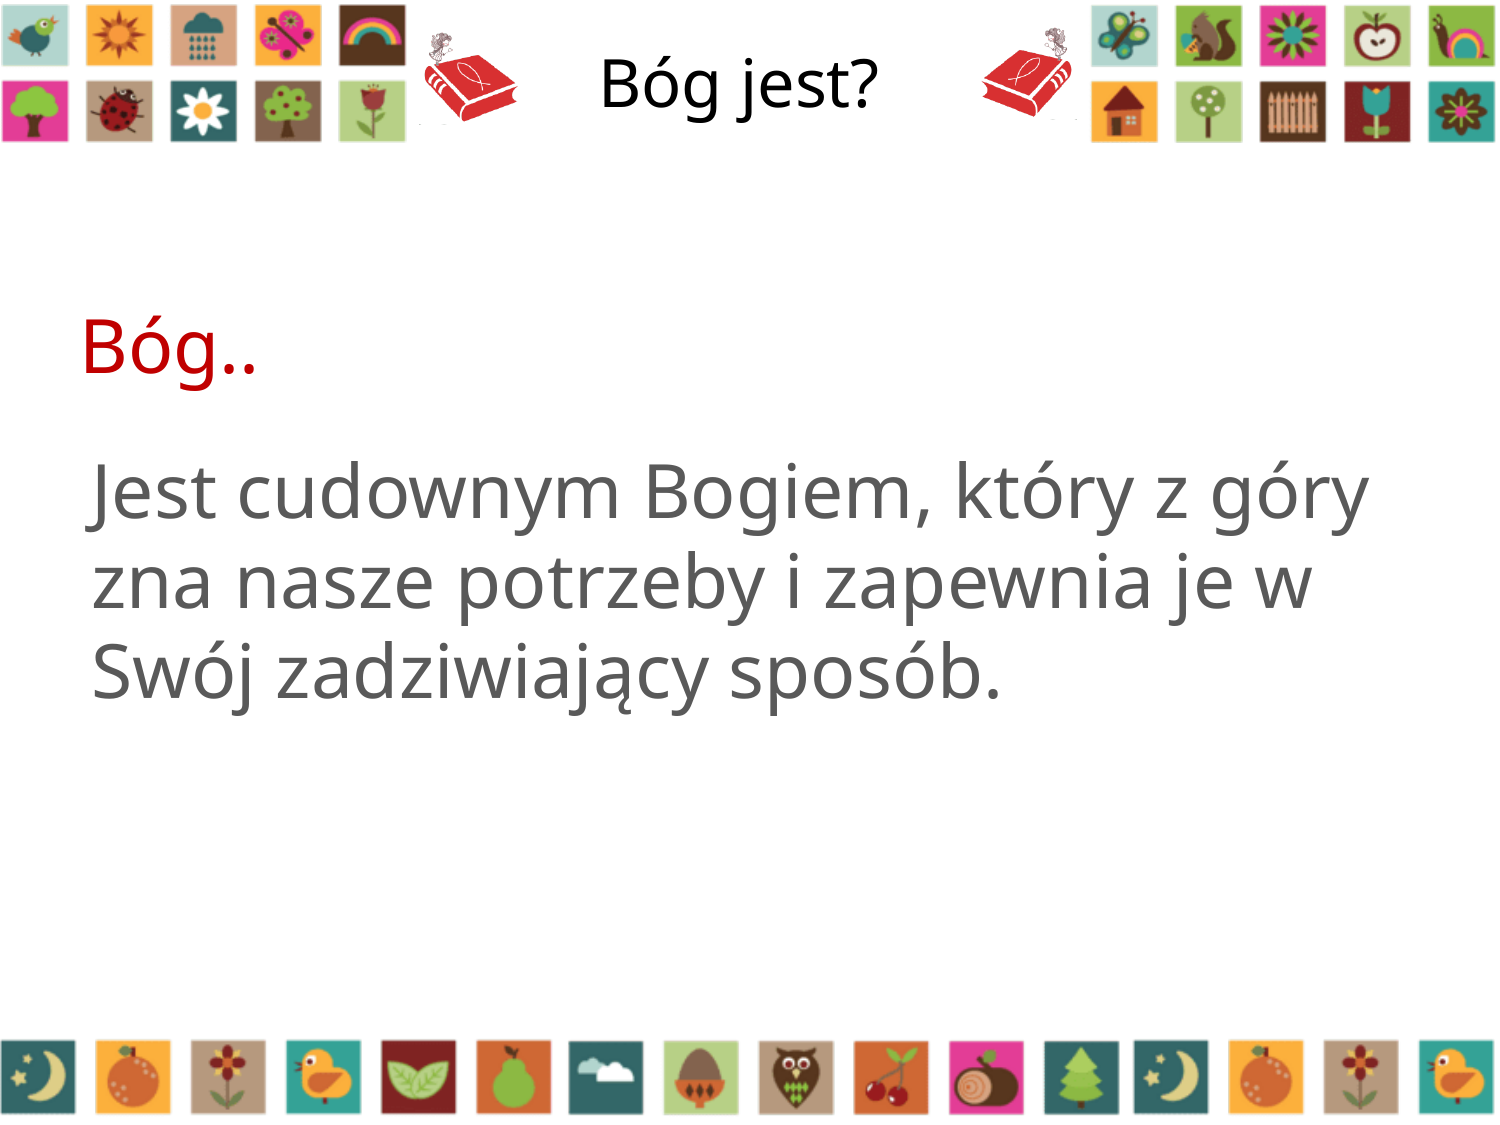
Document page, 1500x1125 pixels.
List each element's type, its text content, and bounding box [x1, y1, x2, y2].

text_box Bóg.. [64, 290, 1412, 396]
picture [950, 3, 1500, 150]
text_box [0, 1028, 1500, 1118]
picture [0, 3, 550, 150]
text_box Jest cudownym Bogiem, który z góry zna nasze potrzeby i zapewnia je w Swój zadziwiający sposób. [76, 436, 1424, 812]
text_box Bóg jest? [552, 33, 1077, 129]
